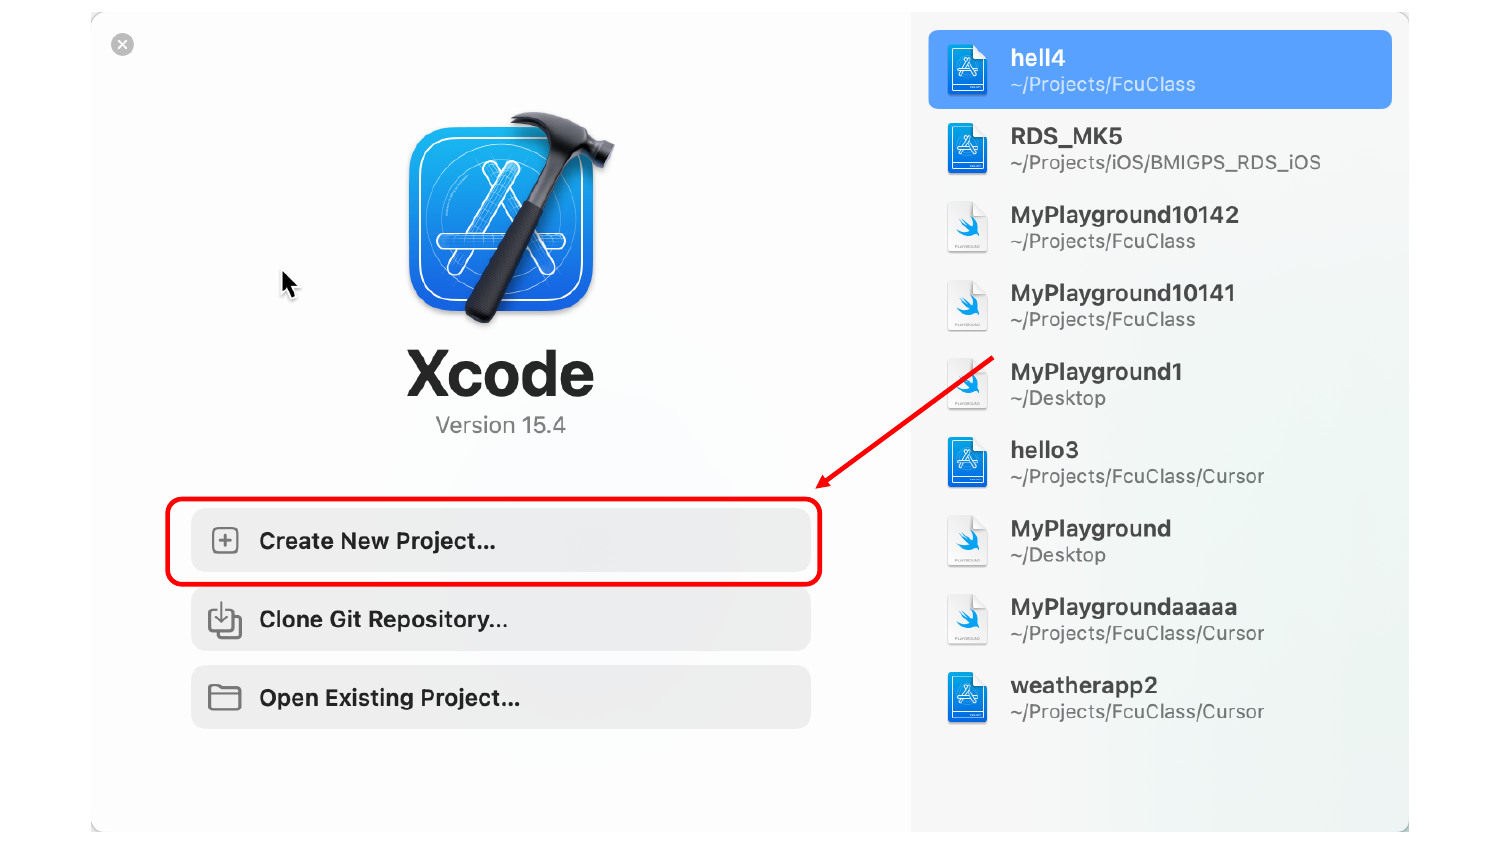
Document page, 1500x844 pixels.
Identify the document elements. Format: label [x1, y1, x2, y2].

picture [91, 12, 1409, 832]
text_box [167, 357, 994, 585]
